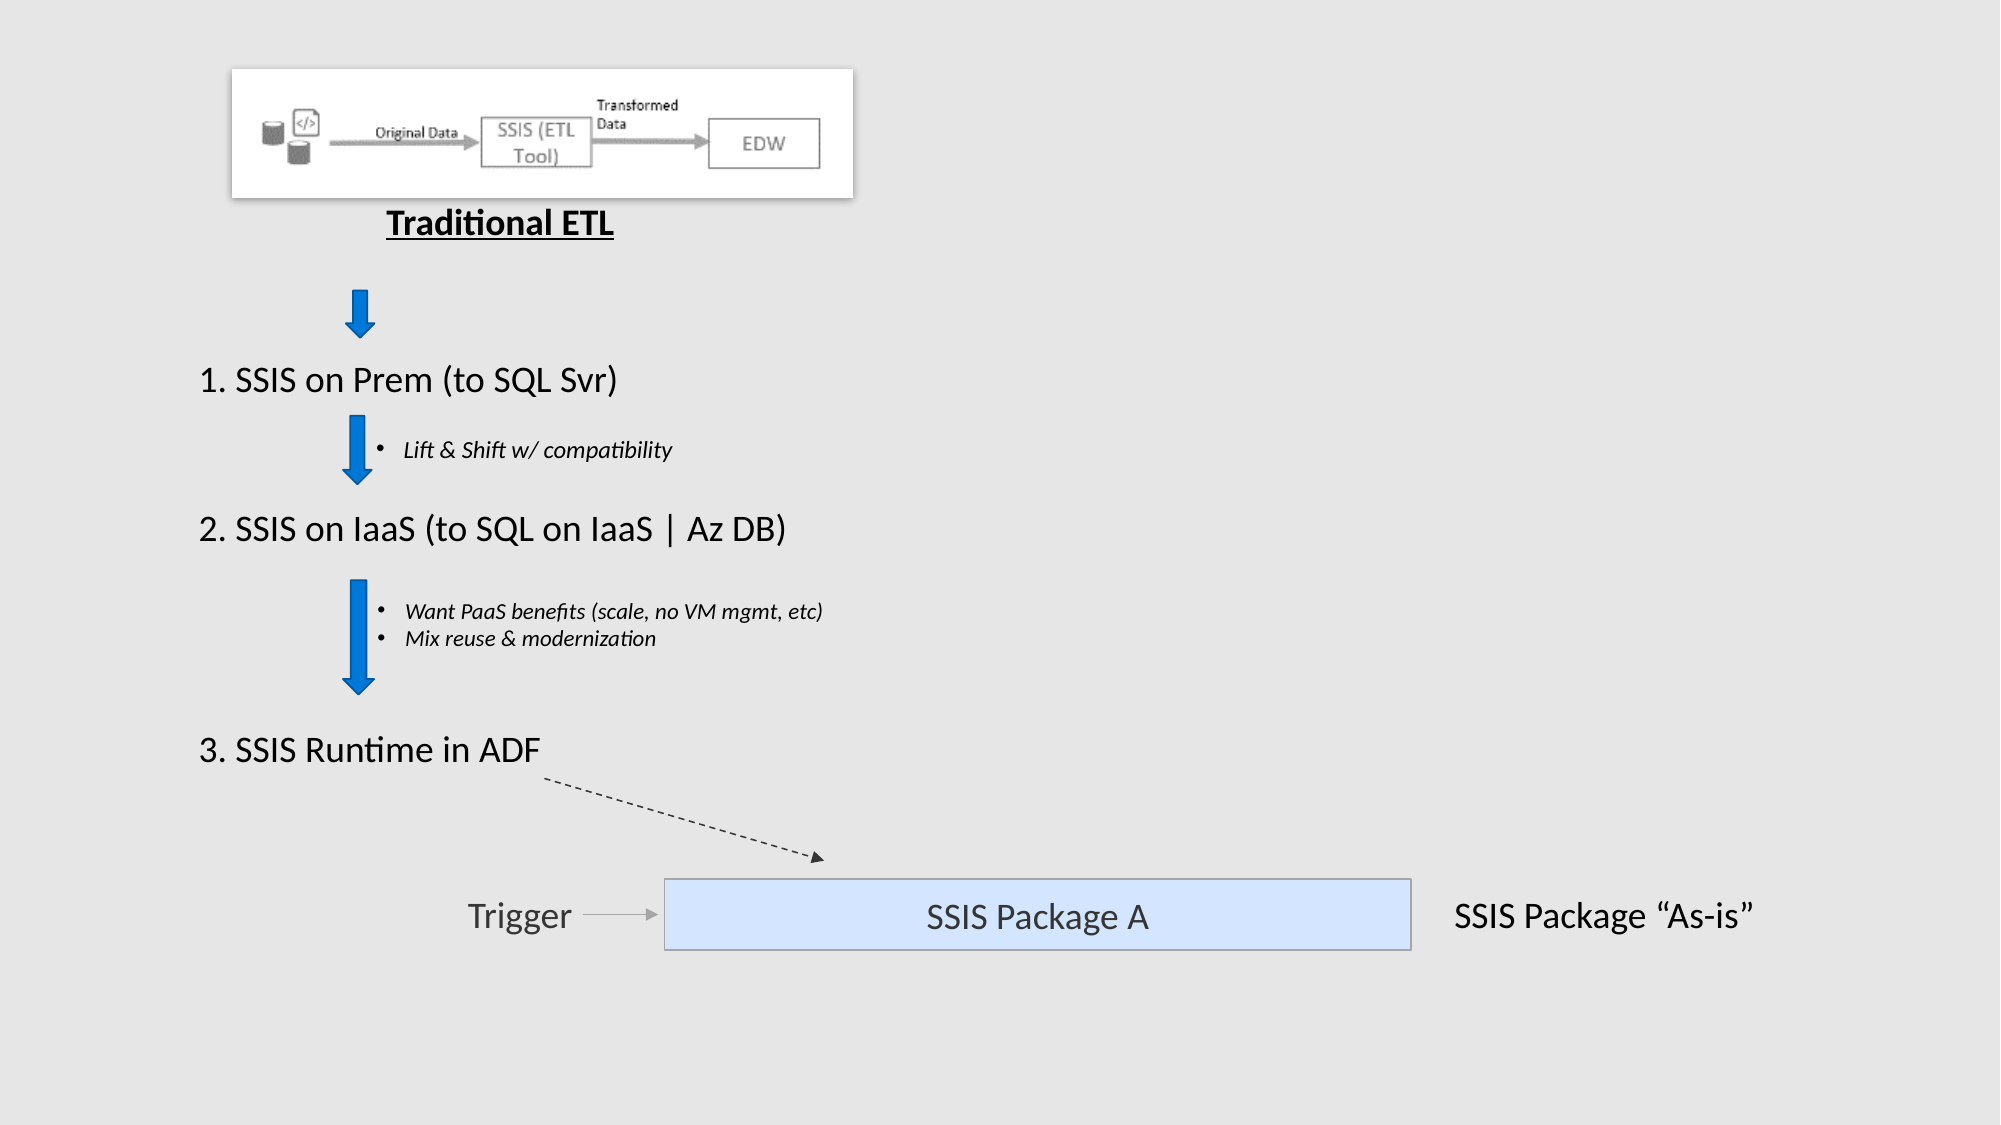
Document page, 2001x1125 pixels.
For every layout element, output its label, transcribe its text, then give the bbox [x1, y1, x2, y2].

text_box Trigger [453, 884, 590, 944]
text_box 1. SSIS on Prem (to SQL Svr) [183, 347, 756, 408]
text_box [544, 778, 825, 861]
text_box 3. SSIS Runtime in ADF [183, 717, 756, 778]
text_box Want PaaS benefits (scale, no VM mgmt, etc) Mix reuse & modernization [362, 588, 867, 659]
text_box SSIS Package A [664, 878, 1412, 951]
text_box 2. SSIS on IaaS (to SQL on IaaS | Az DB) [183, 496, 839, 557]
text_box SSIS Package “As-is” [1439, 884, 1770, 944]
text_box [345, 289, 376, 339]
text_box Traditional ETL [371, 206, 777, 251]
picture [246, 83, 839, 184]
text_box [342, 414, 372, 485]
text_box [342, 579, 375, 696]
text_box Lift & Shift w/ compatibility [361, 426, 774, 471]
